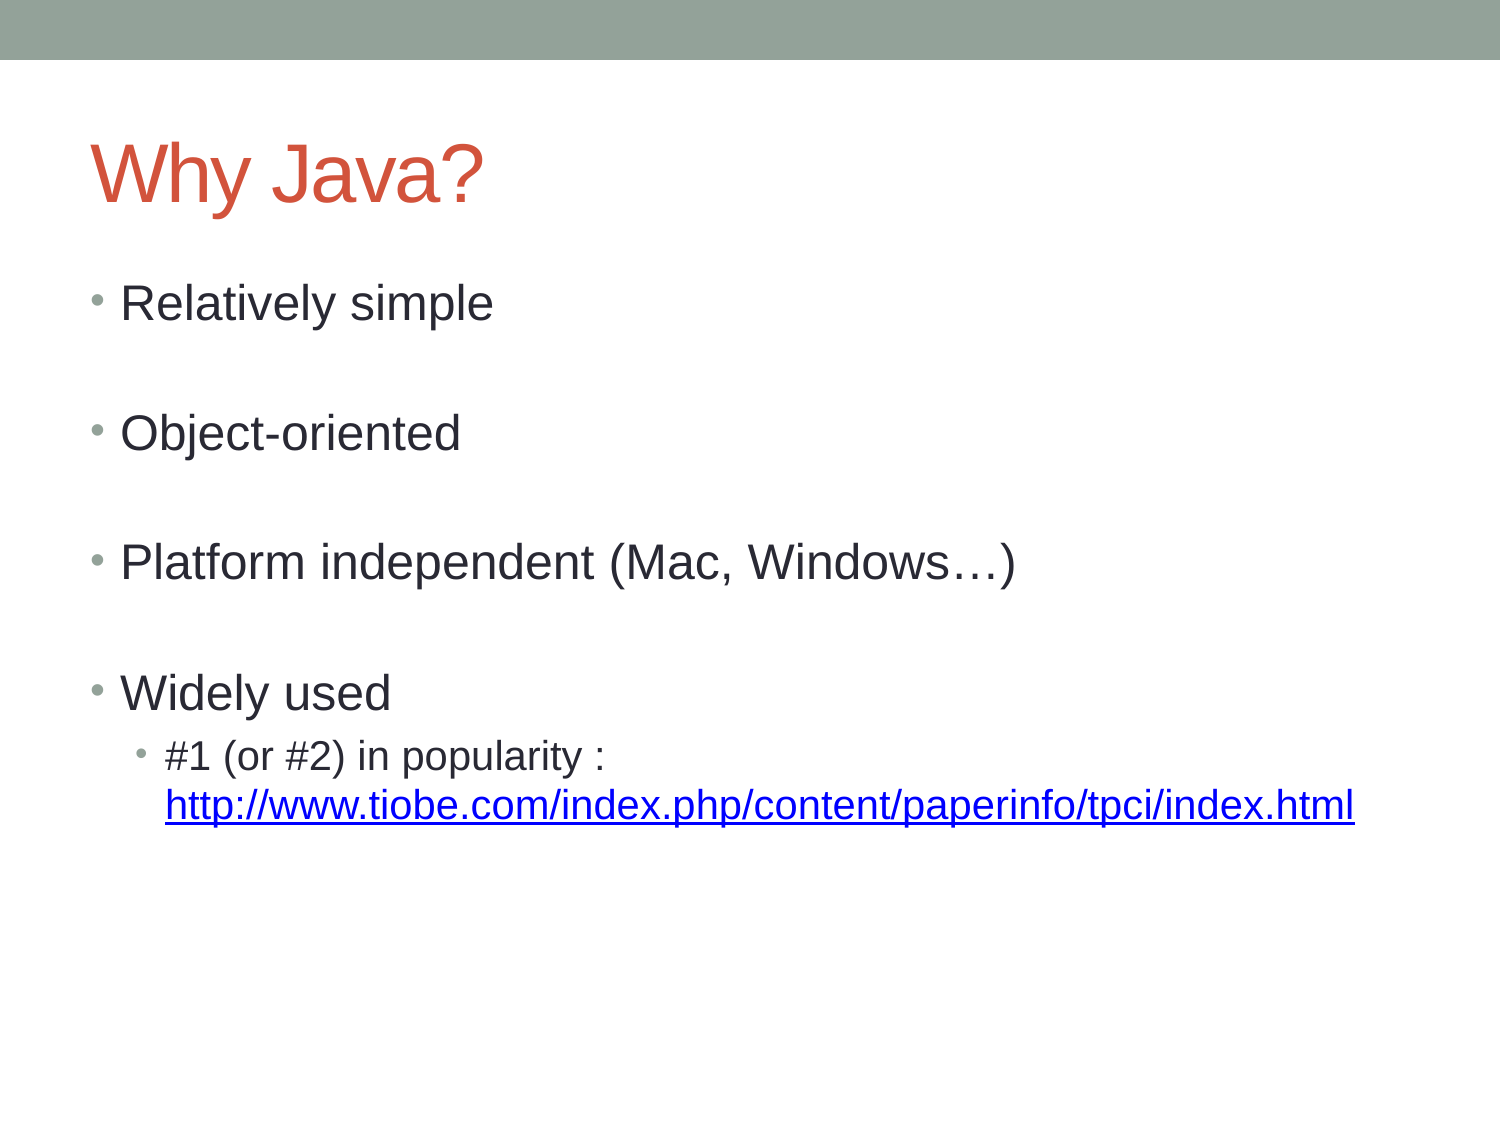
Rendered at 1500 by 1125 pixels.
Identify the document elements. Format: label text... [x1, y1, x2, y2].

list Relatively simple Object-oriented Platform independent (Mac, Windows…) Widely used #1 (or #2) in popularity : http://www.tiobe.com/index.php/content/paperinfo/tpci/index.html [75, 262, 1425, 1063]
title Why Java? [75, 87, 1425, 250]
